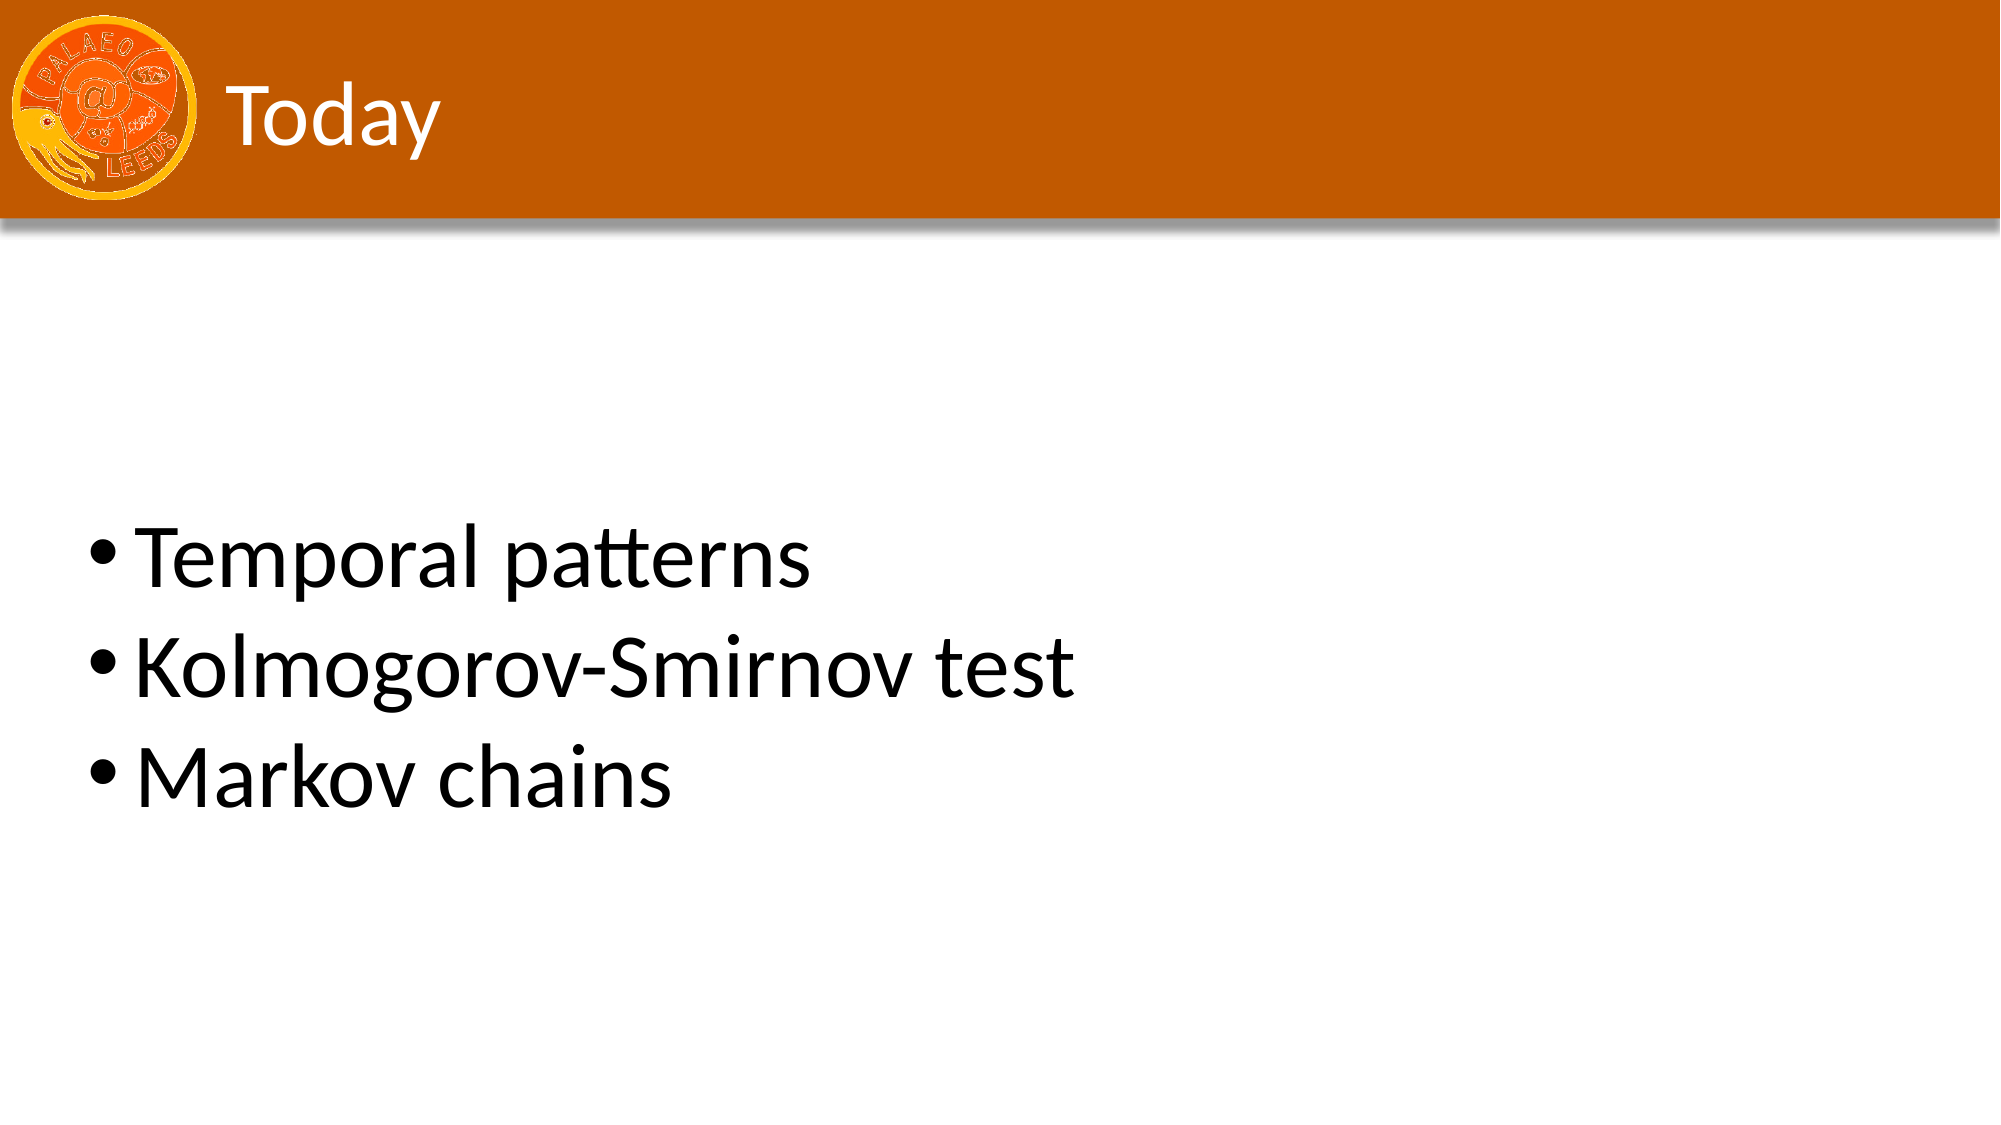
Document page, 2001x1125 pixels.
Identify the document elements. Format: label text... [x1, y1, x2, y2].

picture [11, 15, 197, 200]
text_box [0, 0, 2000, 219]
text_box Today [210, 17, 2000, 201]
text_box Temporal patterns Kolmogorov-Smirnov test Markov chains [73, 488, 1092, 833]
